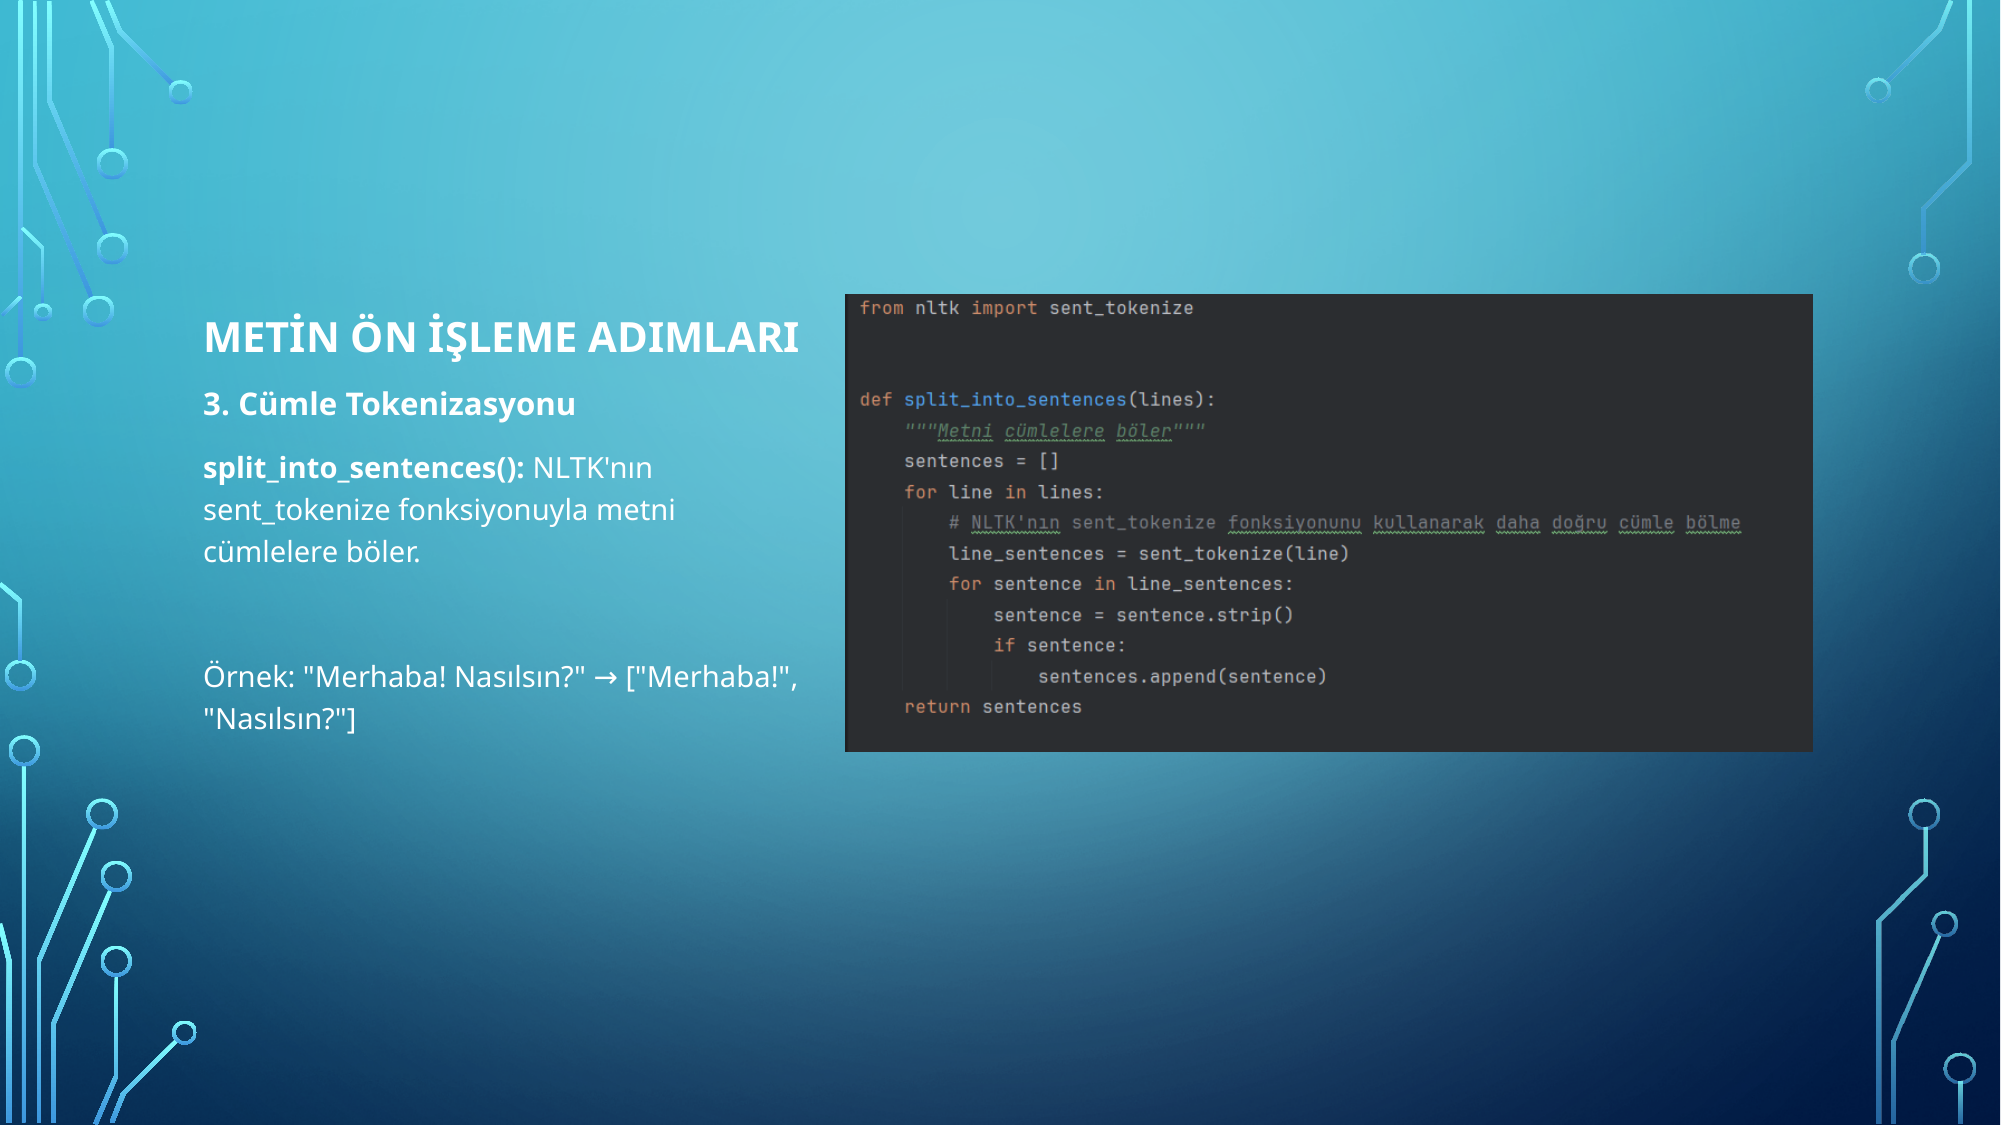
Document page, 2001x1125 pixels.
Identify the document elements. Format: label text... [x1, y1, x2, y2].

title Metin Ön İşleme Adımları [188, 99, 821, 369]
list 3. Cümle Tokenizasyonu split_into_sentences(): NLTK'nın sent_tokenize fonksiyonuyla metni cümlelere böler. Örnek: "Merhaba! Nasılsın?" → ["Merhaba!", "Nasılsın?"] [188, 369, 821, 950]
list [845, 294, 1813, 753]
